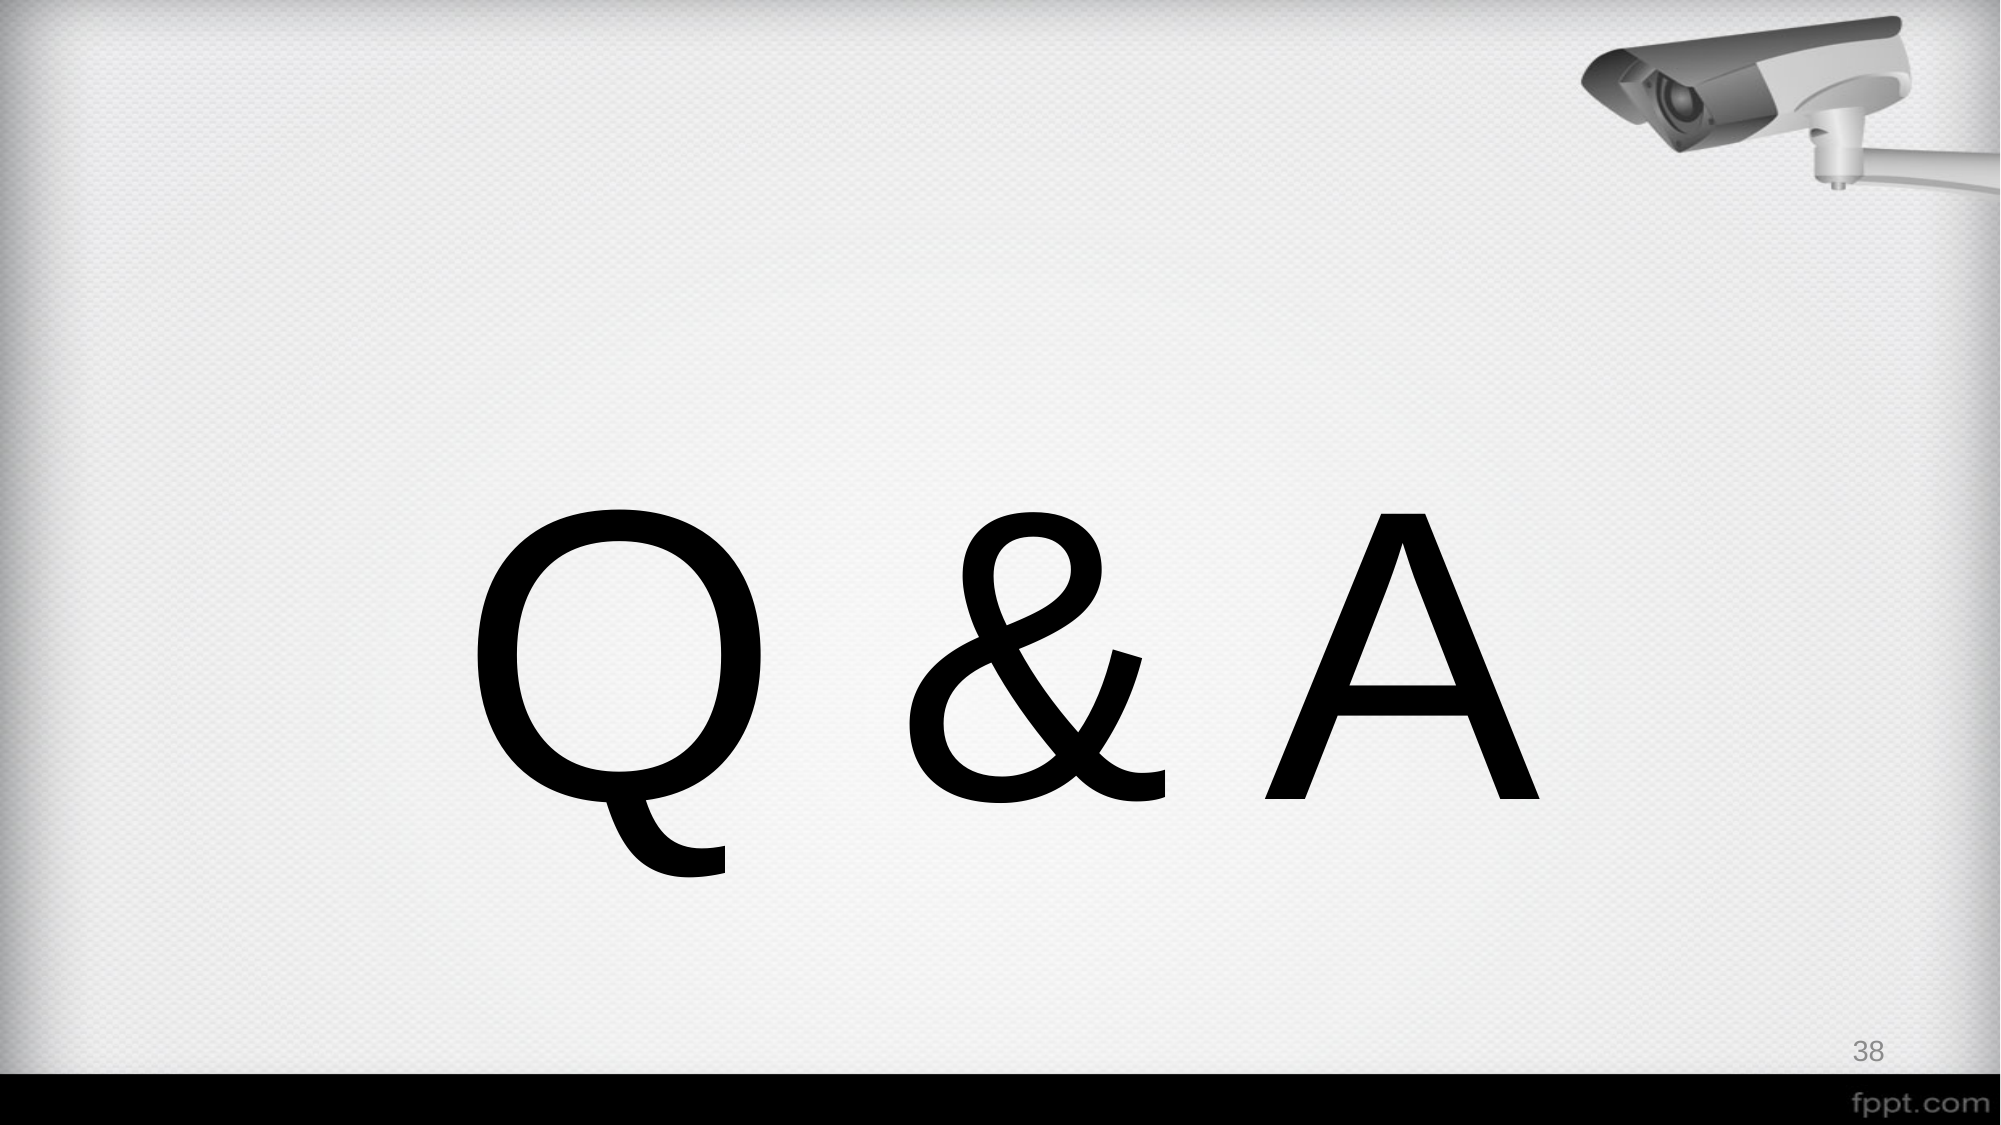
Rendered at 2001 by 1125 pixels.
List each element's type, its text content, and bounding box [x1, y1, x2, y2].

picture [0, 0, 2001, 1125]
slide_number 38 [1433, 1024, 1900, 1103]
list Q & A [99, 262, 1900, 1005]
